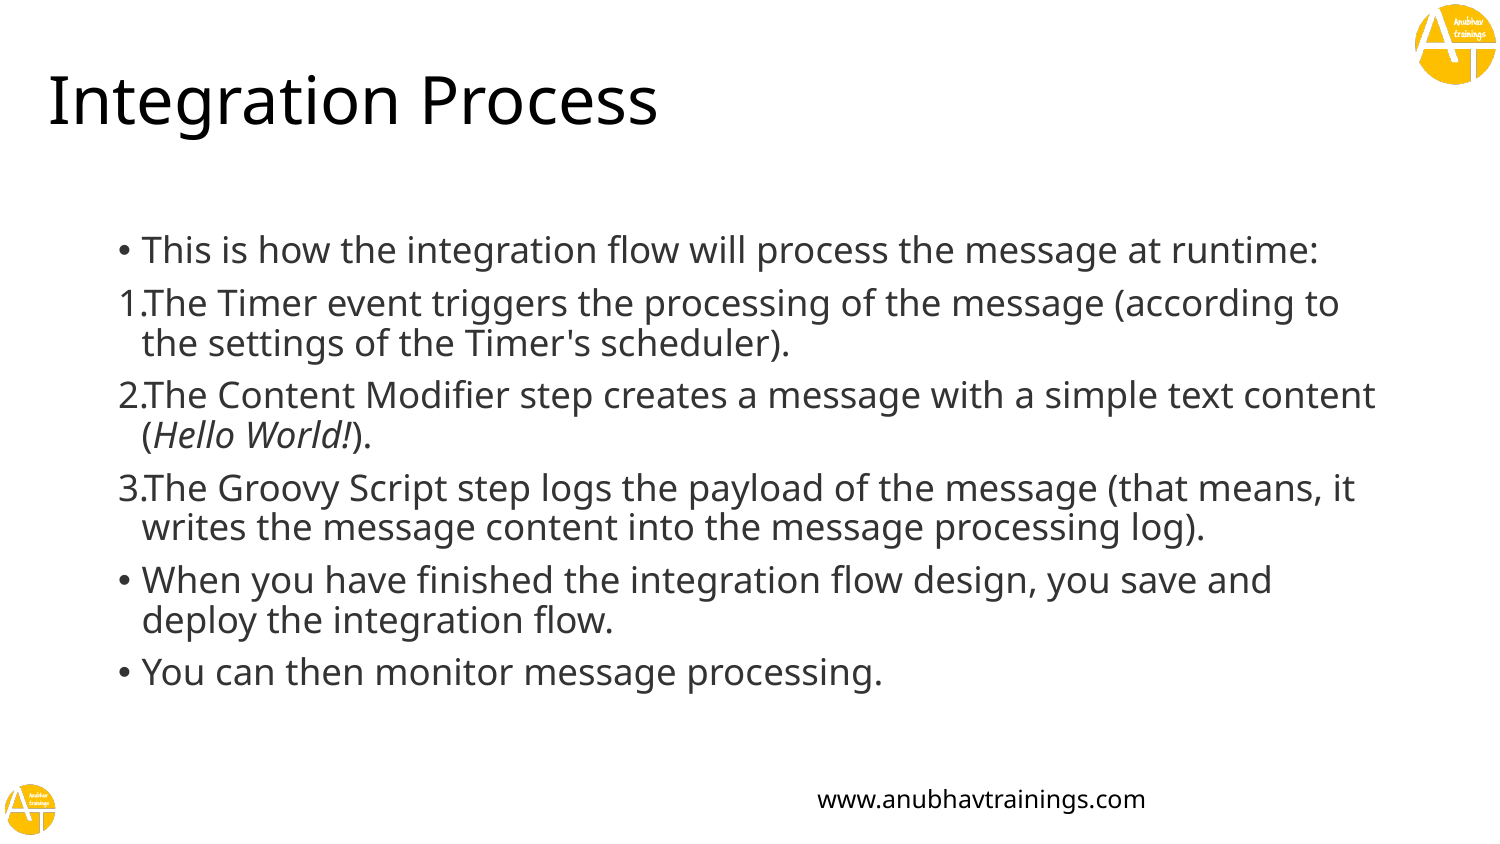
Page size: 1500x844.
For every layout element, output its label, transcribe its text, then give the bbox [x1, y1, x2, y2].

list This is how the integration flow will process the message at runtime: The Timer event triggers the processing of the message (according to the settings of the Timer's scheduler). The Content Modifier step creates a message with a simple text content (Hello World!). The Groovy Script step logs the payload of the message (that means, it writes the message content into the message processing log). When you have finished the integration flow design, you save and deploy the integration flow. You can then monitor message processing. [103, 224, 1397, 760]
picture [0, 781, 58, 839]
picture [1407, 0, 1500, 91]
text_box Integration Process [34, 21, 1328, 185]
